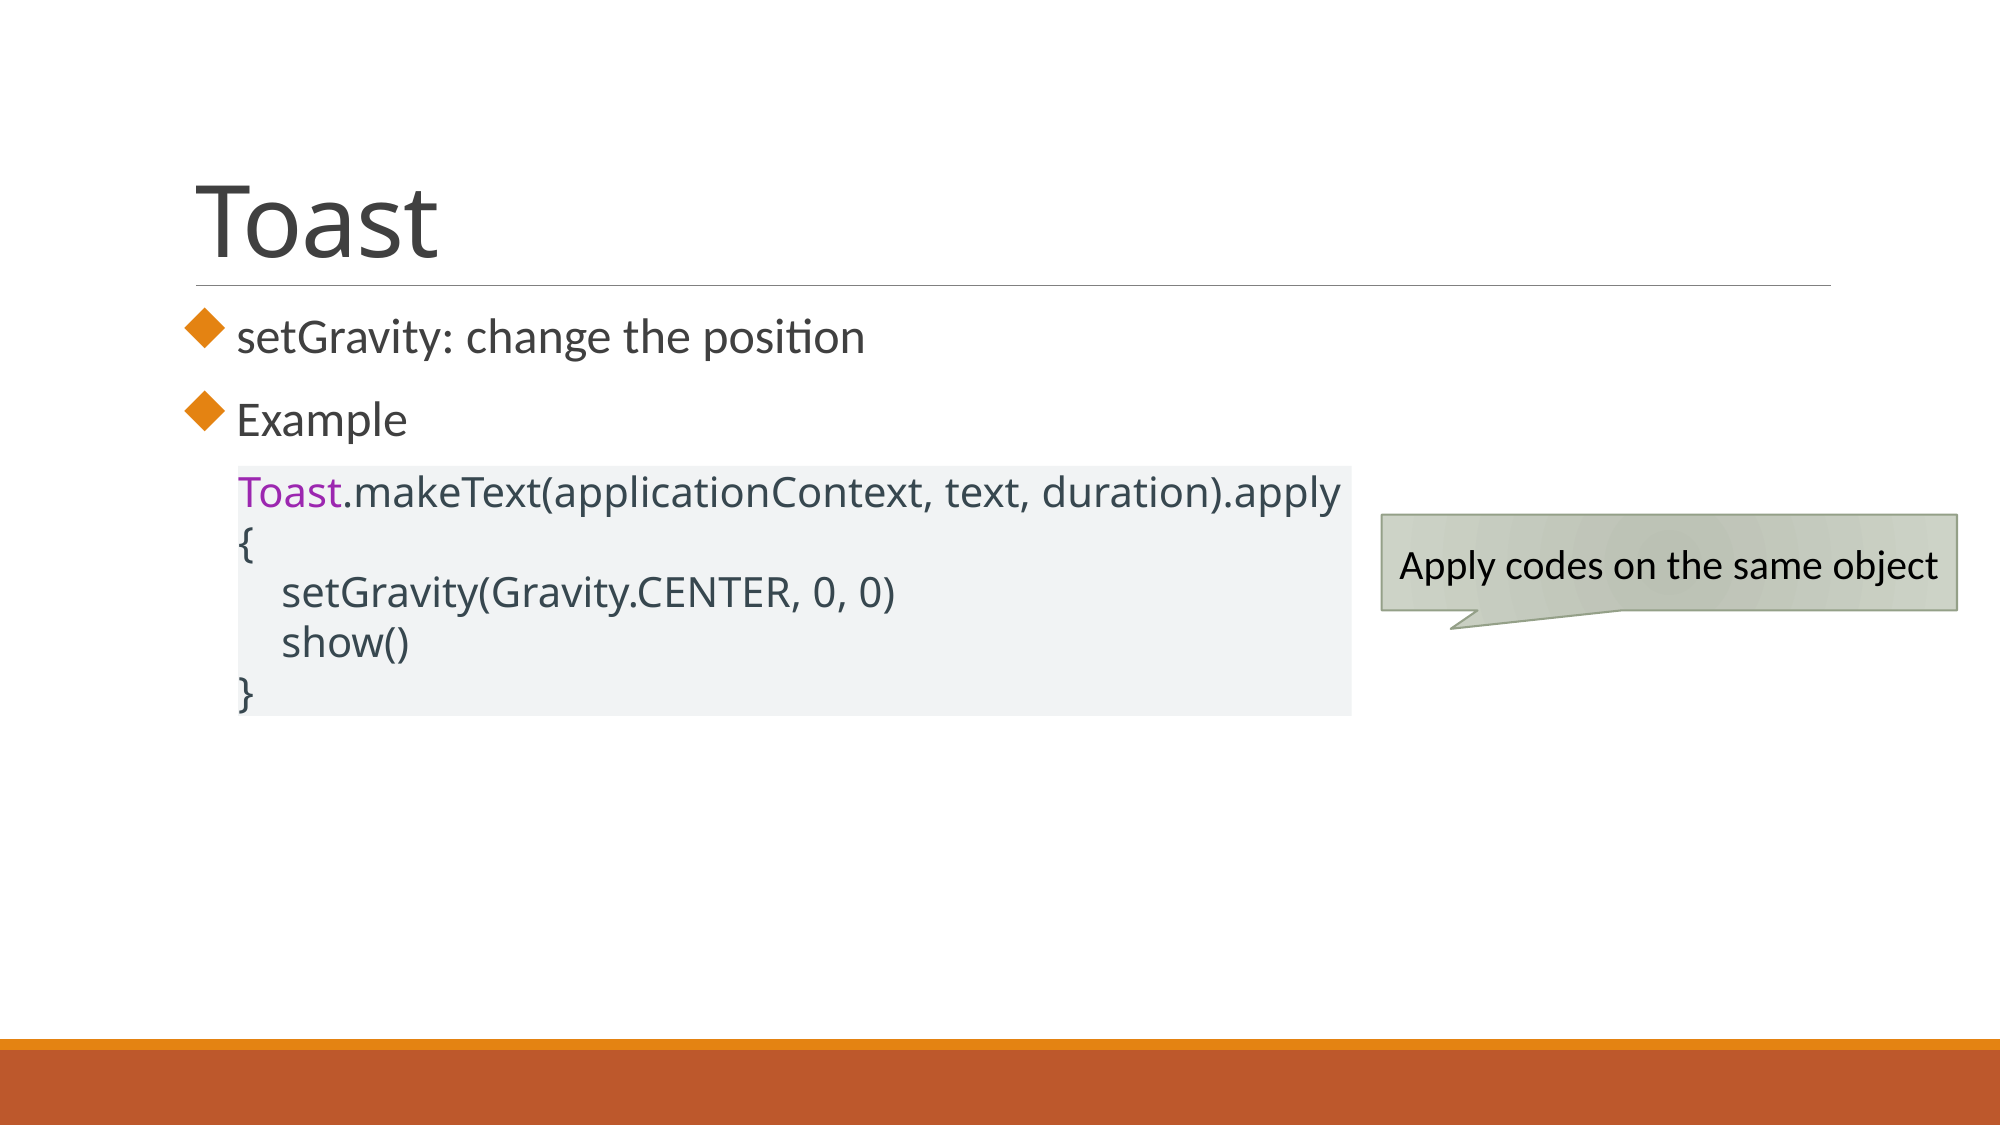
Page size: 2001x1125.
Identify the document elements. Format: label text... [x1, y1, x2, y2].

text_box Toast.makeText(applicationContext, text, duration).apply { setGravity(Gravity.CENTER, 0, 0) show() } [238, 465, 1352, 716]
text_box Apply codes on the same object [1380, 513, 1959, 630]
title Toast [180, 47, 1830, 285]
list setGravity: change the position Example [180, 302, 1830, 963]
